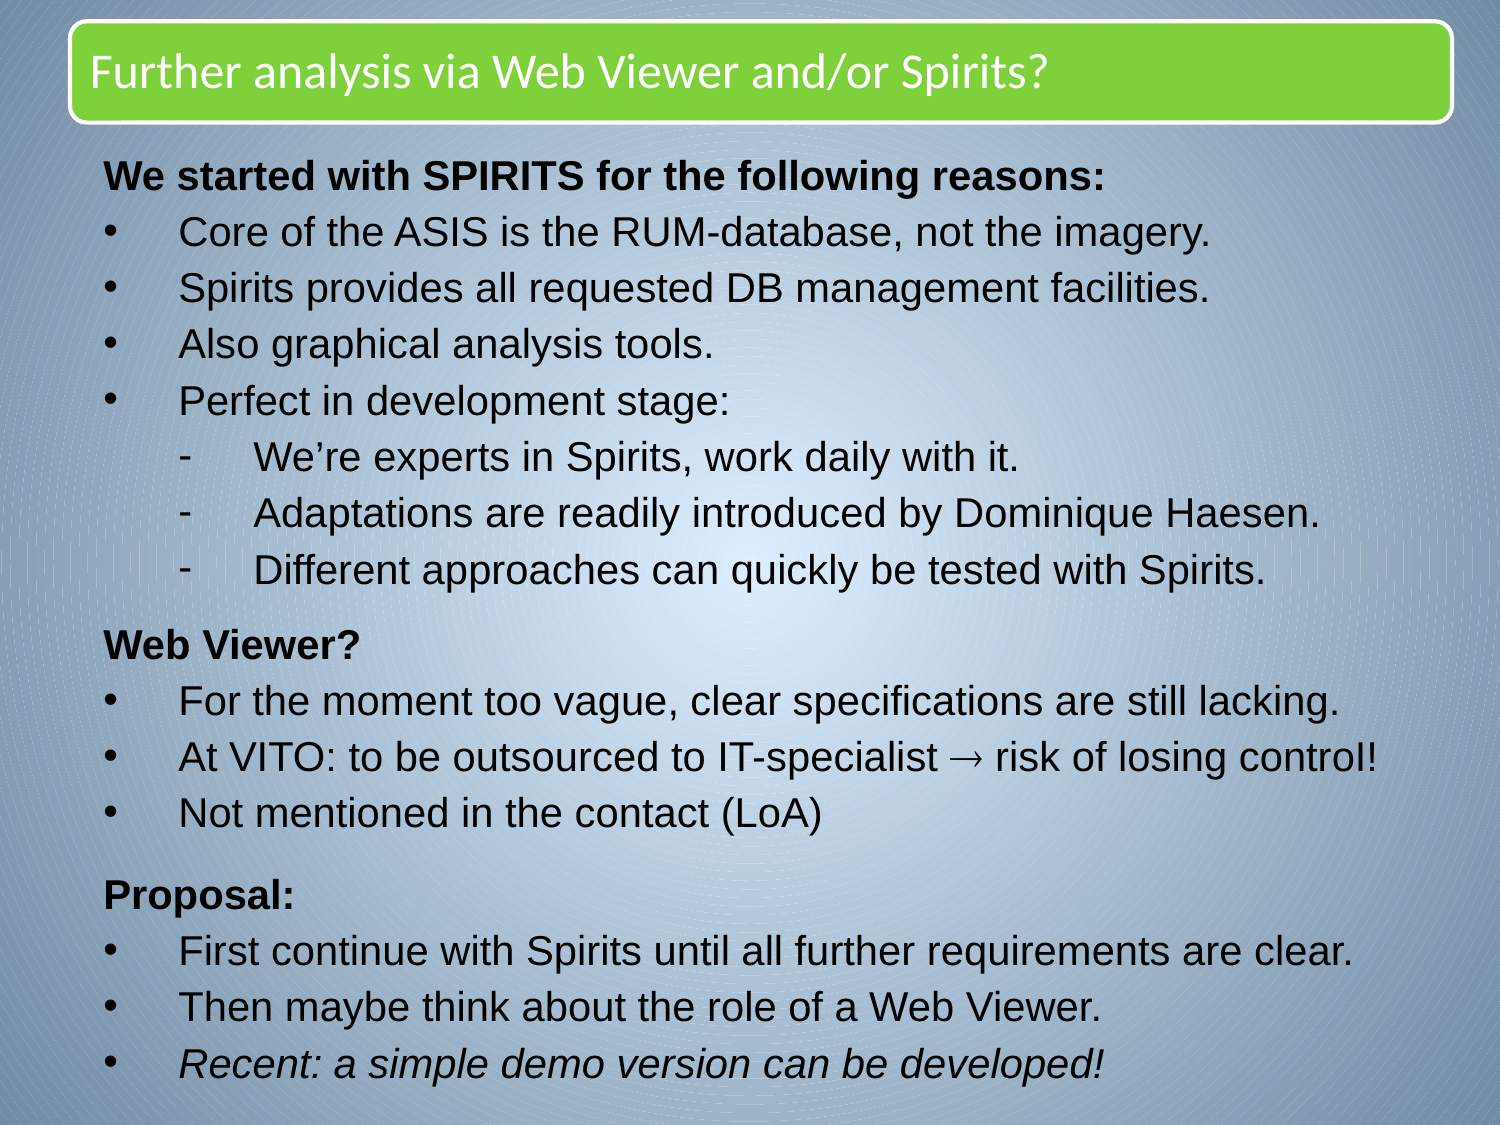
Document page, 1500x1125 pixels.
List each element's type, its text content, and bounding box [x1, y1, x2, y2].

text_box We started with SPIRITS for the following reasons: Core of the ASIS is the RUM-database, not the imagery. Spirits provides all requested DB management facilities. Also graphical analysis tools. Perfect in development stage: We’re experts in Spirits, work daily with it. Adaptations are readily introduced by Dominique Haesen. Different approaches can quickly be tested with Spirits. Web Viewer? For the moment too vague, clear specifications are still lacking. At VITO: to be outsourced to IT-specialist  risk of losing controI! Not mentioned in the contact (LoA) Proposal: First continue with Spirits until all further requirements are clear. Then maybe think about the role of a Web Viewer. Recent: a simple demo version can be developed! [88, 116, 1459, 1094]
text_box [69, 20, 1453, 125]
